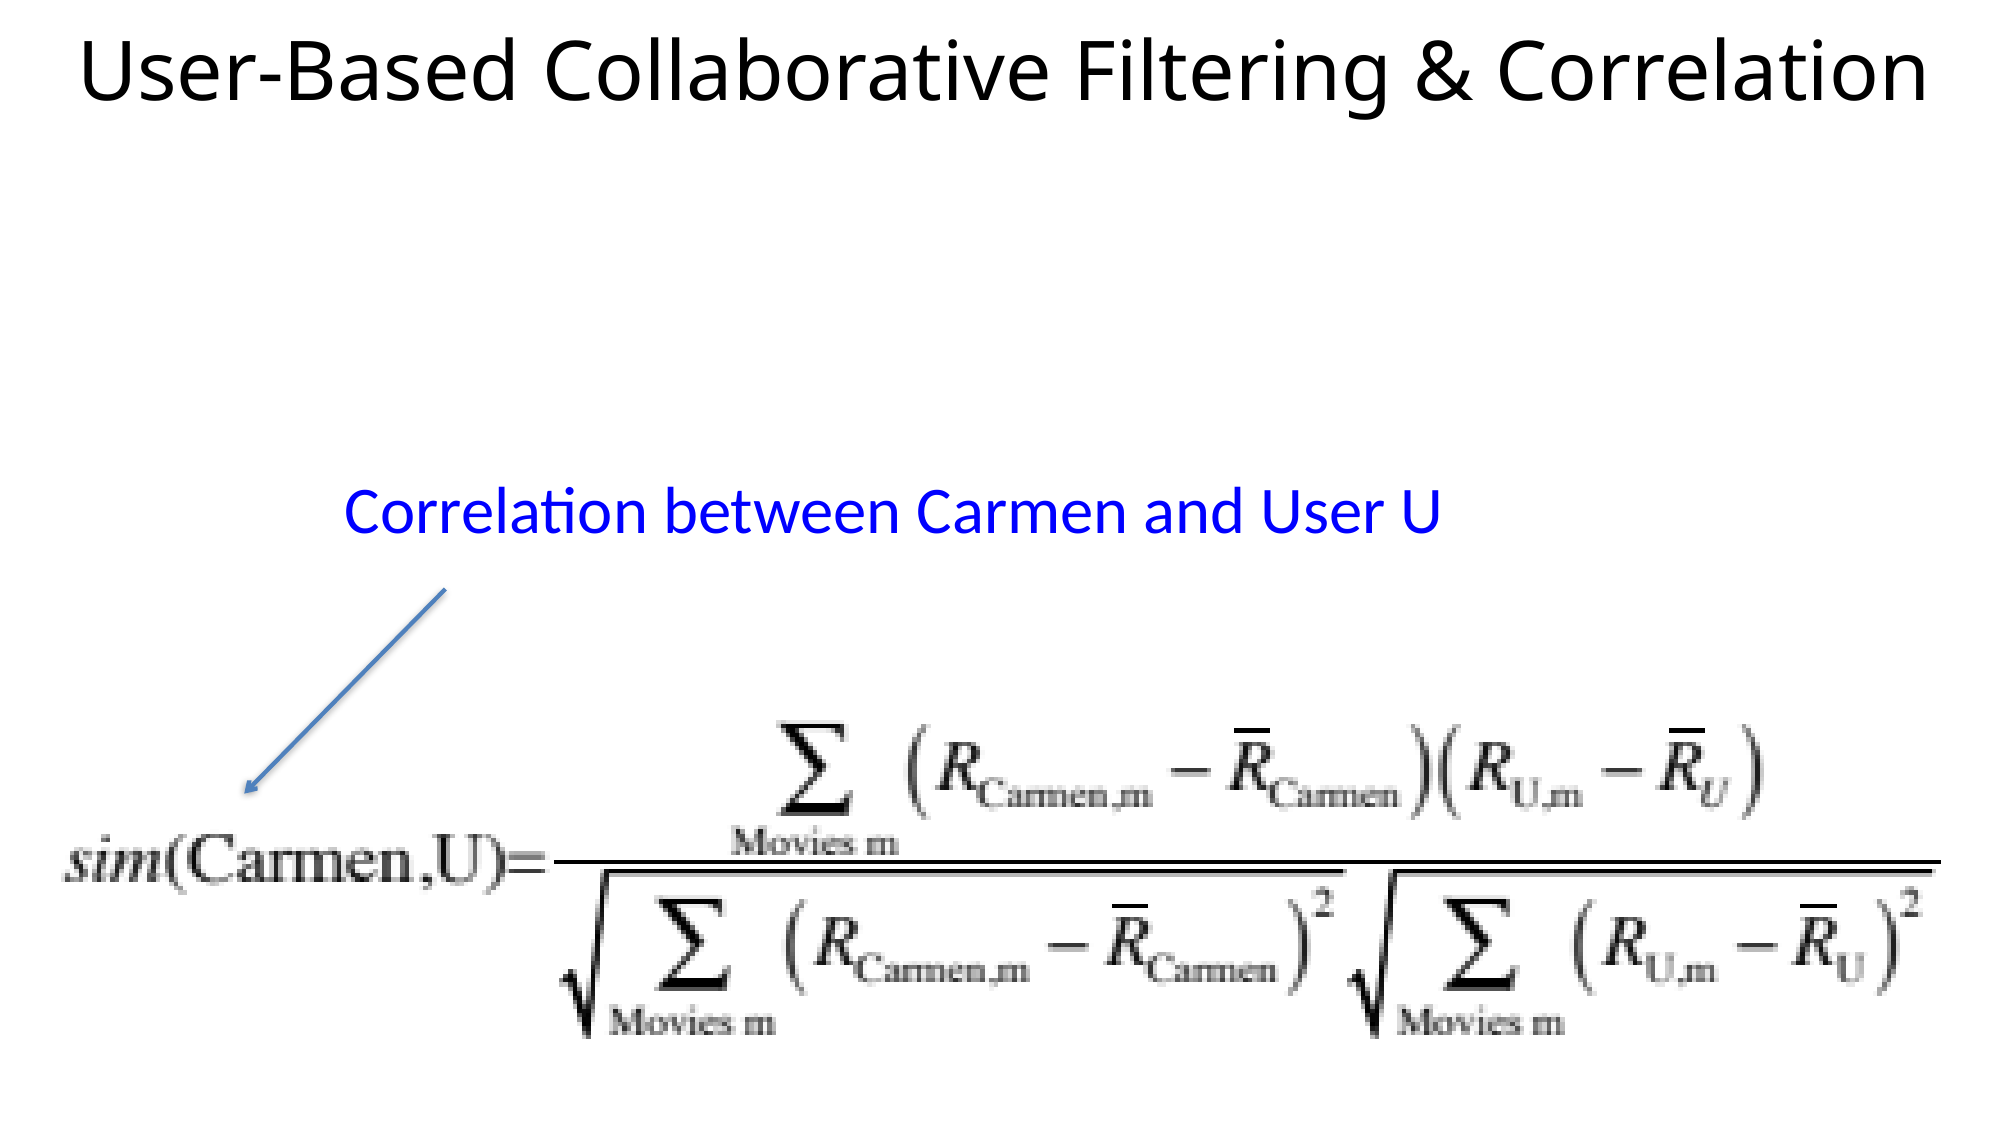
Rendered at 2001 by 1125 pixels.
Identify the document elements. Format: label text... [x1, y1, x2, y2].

text_box Correlation between Carmen and User U [330, 459, 1460, 555]
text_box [52, 706, 1947, 1049]
title User-Based Collaborative Filtering & Correlation [62, 29, 1953, 205]
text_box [243, 588, 446, 794]
